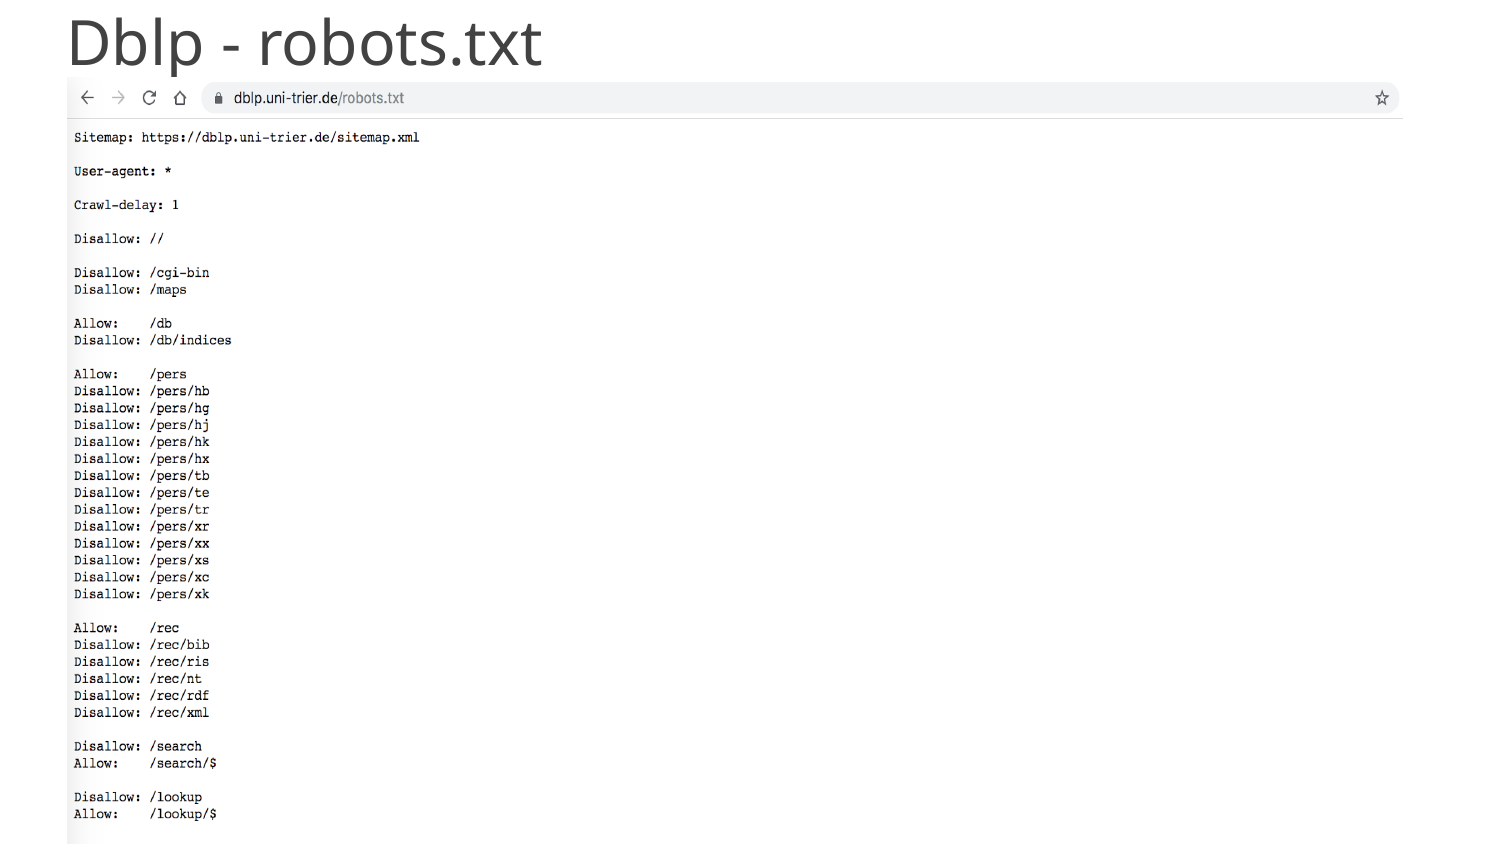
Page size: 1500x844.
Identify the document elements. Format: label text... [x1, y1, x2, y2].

title Dblp - robots.txt [51, 0, 1449, 93]
picture [67, 77, 1403, 844]
